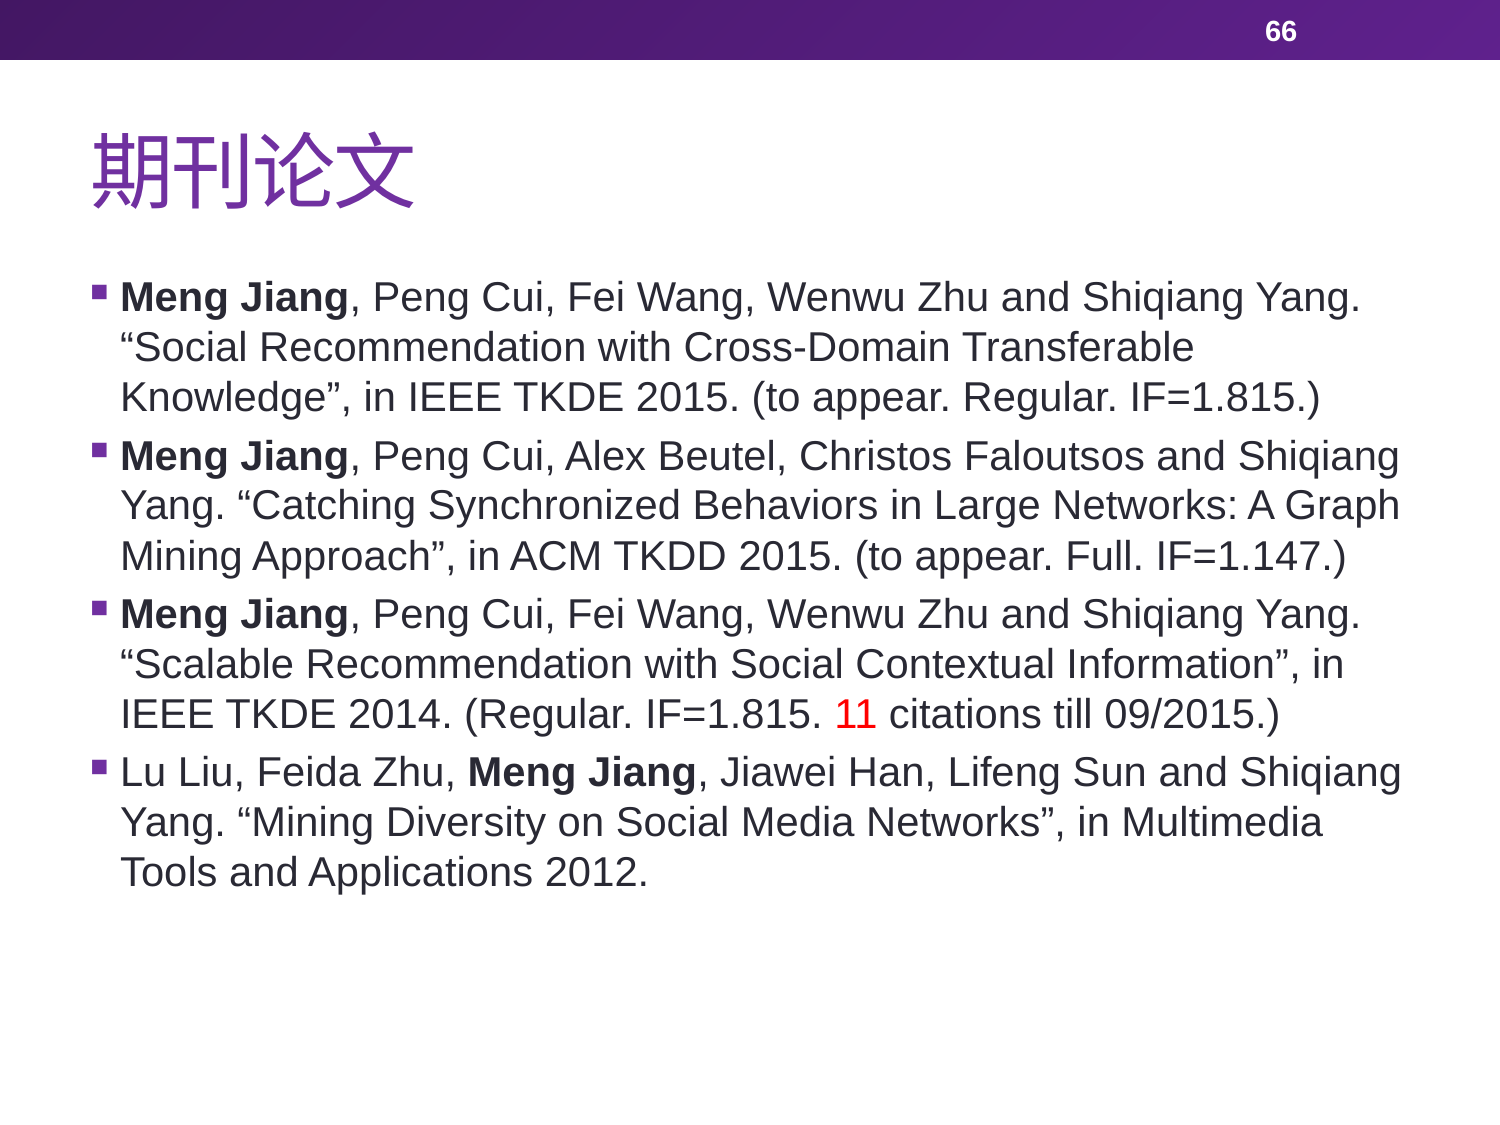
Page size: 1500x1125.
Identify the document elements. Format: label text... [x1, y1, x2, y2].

slide_number 66 [1250, 3, 1425, 57]
title 期刊论文 [75, 87, 1425, 250]
list Meng Jiang, Peng Cui, Fei Wang, Wenwu Zhu and Shiqiang Yang. “Social Recommendation with Cross-Domain Transferable Knowledge”, in IEEE TKDE 2015. (to appear. Regular. IF=1.815.) Meng Jiang, Peng Cui, Alex Beutel, Christos Faloutsos and Shiqiang Yang. “Catching Synchronized Behaviors in Large Networks: A Graph Mining Approach”, in ACM TKDD 2015. (to appear. Full. IF=1.147.) Meng Jiang, Peng Cui, Fei Wang, Wenwu Zhu and Shiqiang Yang. “Scalable Recommendation with Social Contextual Information”, in IEEE TKDE 2014. (Regular. IF=1.815. 11 citations till 09/2015.) Lu Liu, Feida Zhu, Meng Jiang, Jiawei Han, Lifeng Sun and Shiqiang Yang. “Mining Diversity on Social Media Networks”, in Multimedia Tools and Applications 2012. [75, 262, 1425, 1063]
